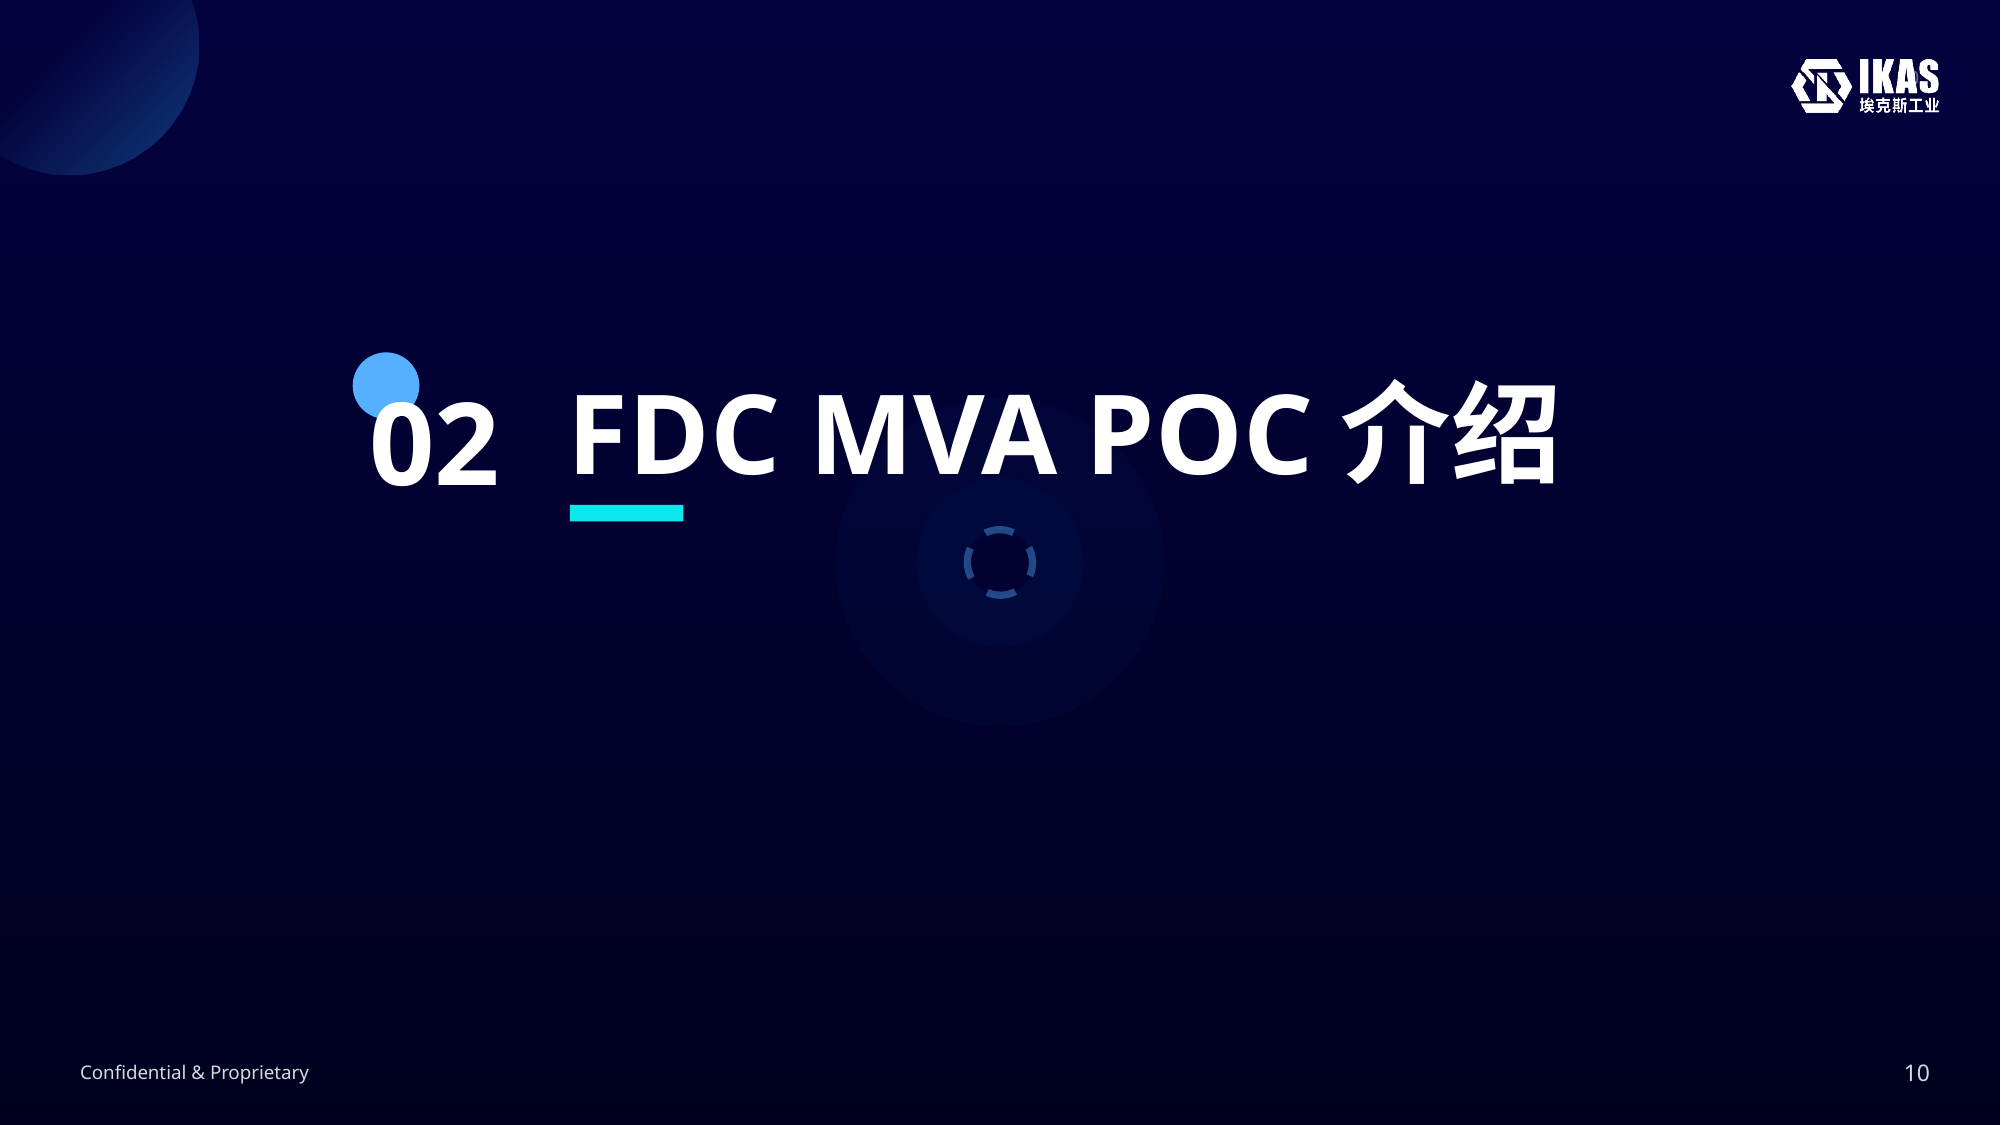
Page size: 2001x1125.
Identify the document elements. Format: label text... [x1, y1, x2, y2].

picture [1791, 59, 1939, 113]
list FDC MVA POC介绍 [552, 356, 1793, 567]
list 02 [354, 352, 532, 493]
